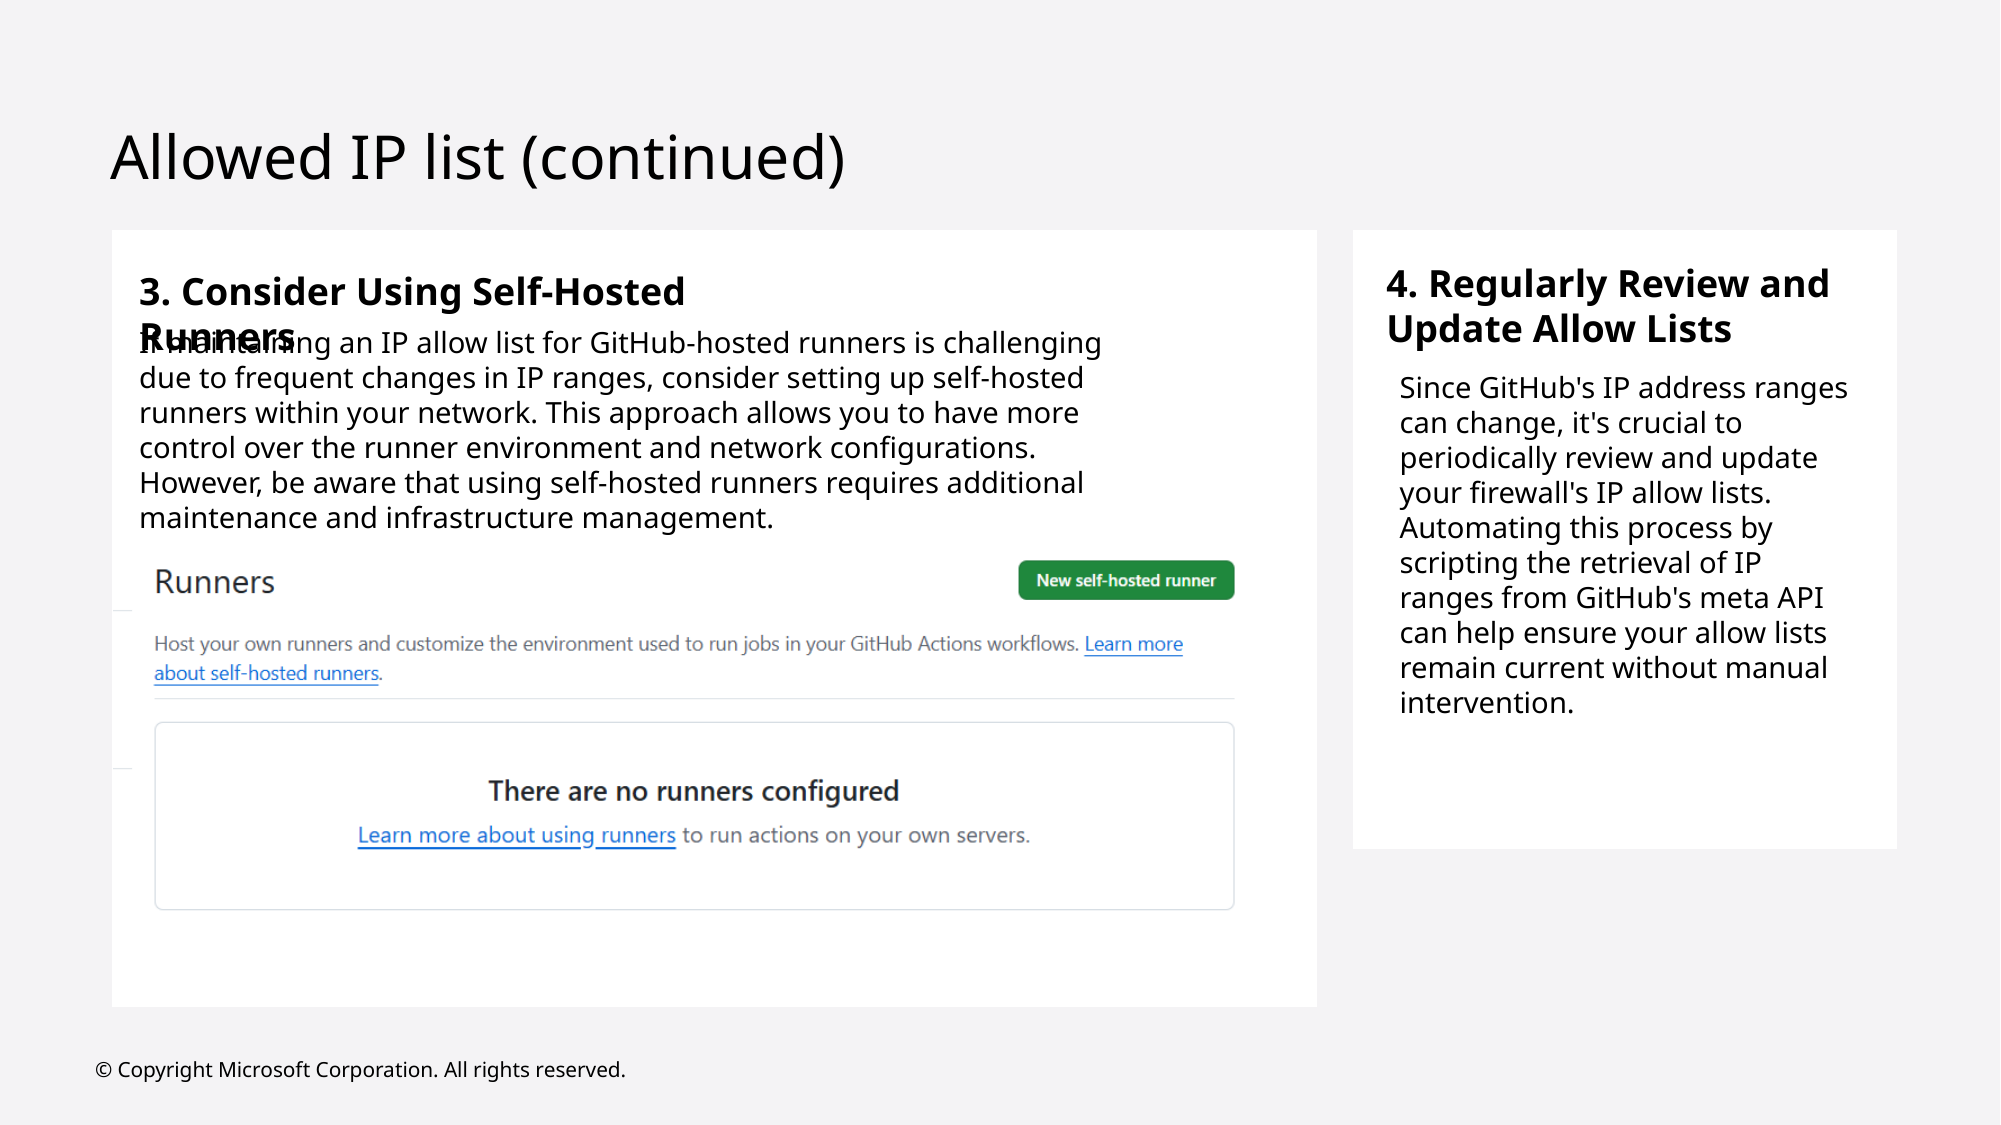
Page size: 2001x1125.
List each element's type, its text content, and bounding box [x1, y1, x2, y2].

text_box [112, 230, 1317, 1007]
footer © Copyright Microsoft Corporation. All rights reserved. [95, 1053, 776, 1086]
picture [112, 539, 1257, 934]
text_box 3. Consider Using Self-Hosted Runners [124, 260, 846, 316]
text_box Since GitHub's IP address ranges can change, it's crucial to periodically review and update your firewall's IP allow lists. Automating this process by scripting the retrieval of IP ranges from GitHub's meta API can help ensure your allow lists remain current without manual intervention. [1384, 361, 1865, 727]
text_box 4. Regularly Review and Update Allow Lists [1371, 252, 1878, 357]
text_box If maintaining an IP allow list for GitHub-hosted runners is challenging due to frequent changes in IP ranges, consider setting up self-hosted runners within your network. This approach allows you to have more control over the runner environment and network configurations. However, be aware that using self-hosted runners requires additional maintenance and infrastructure management. [124, 316, 1155, 539]
text_box [1353, 230, 1897, 849]
title Allowed IP list (continued) [95, 119, 1800, 201]
